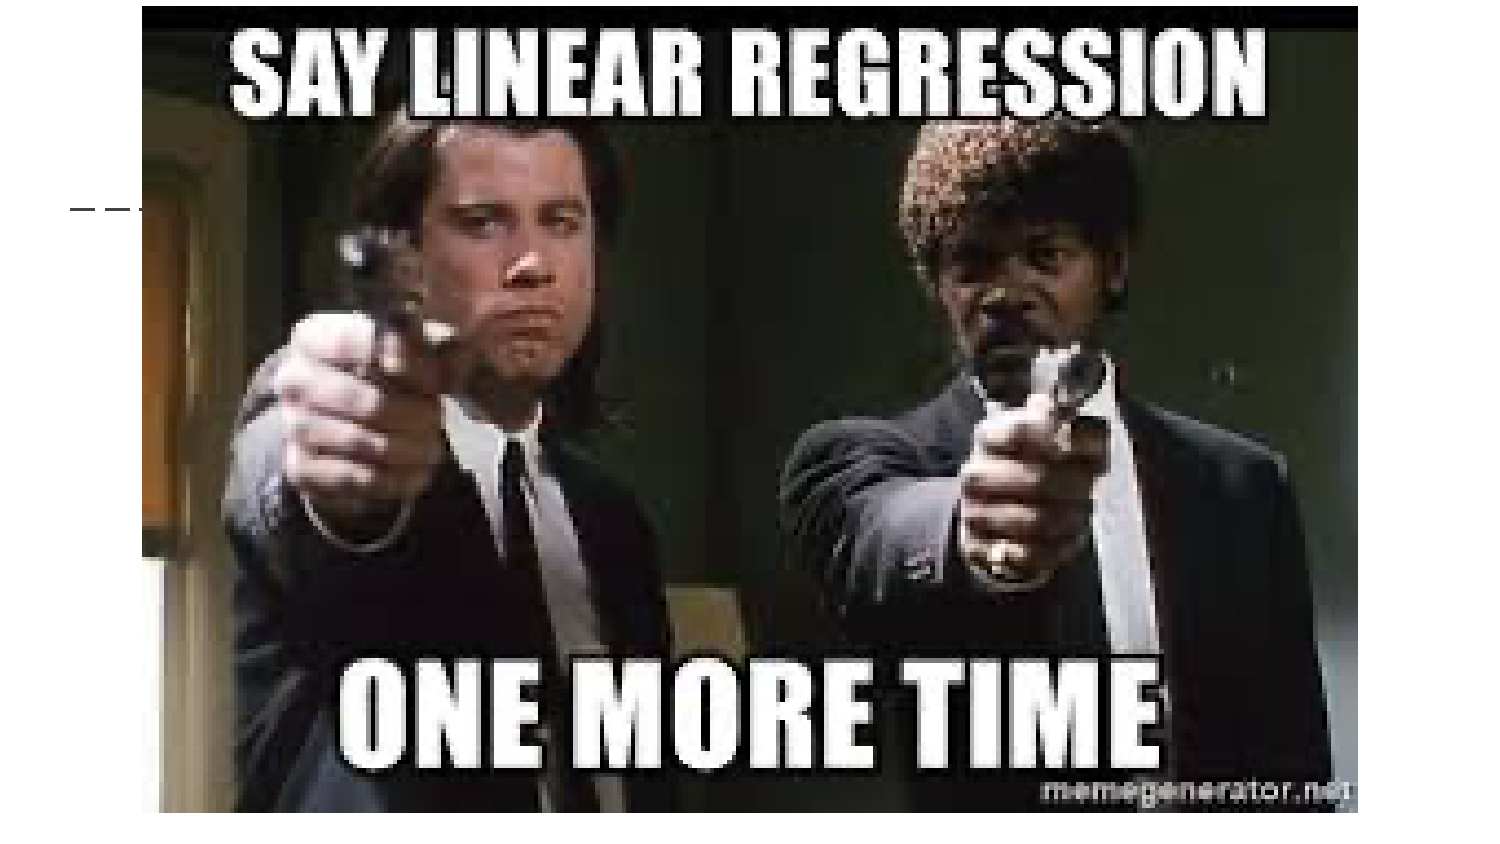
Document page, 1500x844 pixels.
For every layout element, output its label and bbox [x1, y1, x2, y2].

picture [142, 6, 1358, 813]
